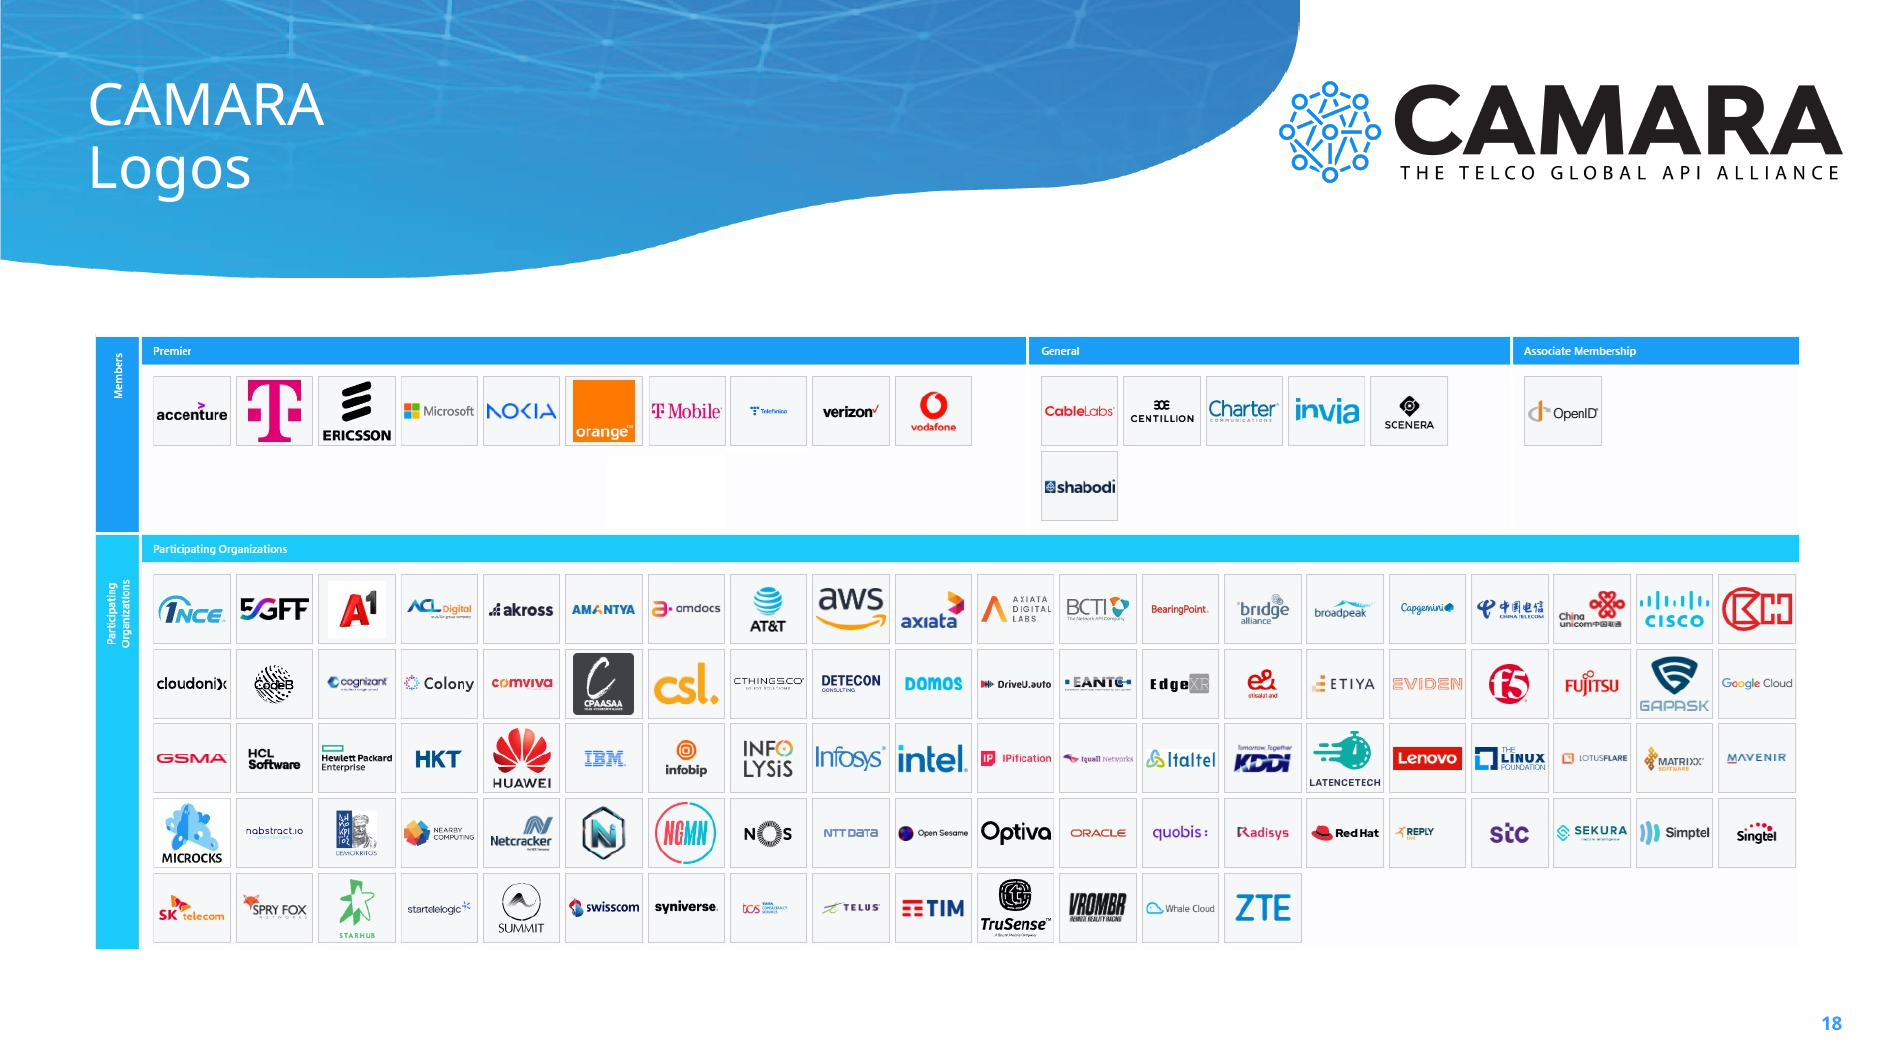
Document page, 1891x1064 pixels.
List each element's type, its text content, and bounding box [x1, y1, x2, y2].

picture [91, 332, 1799, 949]
picture [0, 0, 1300, 278]
title CAMARA Logos [72, 67, 1869, 197]
